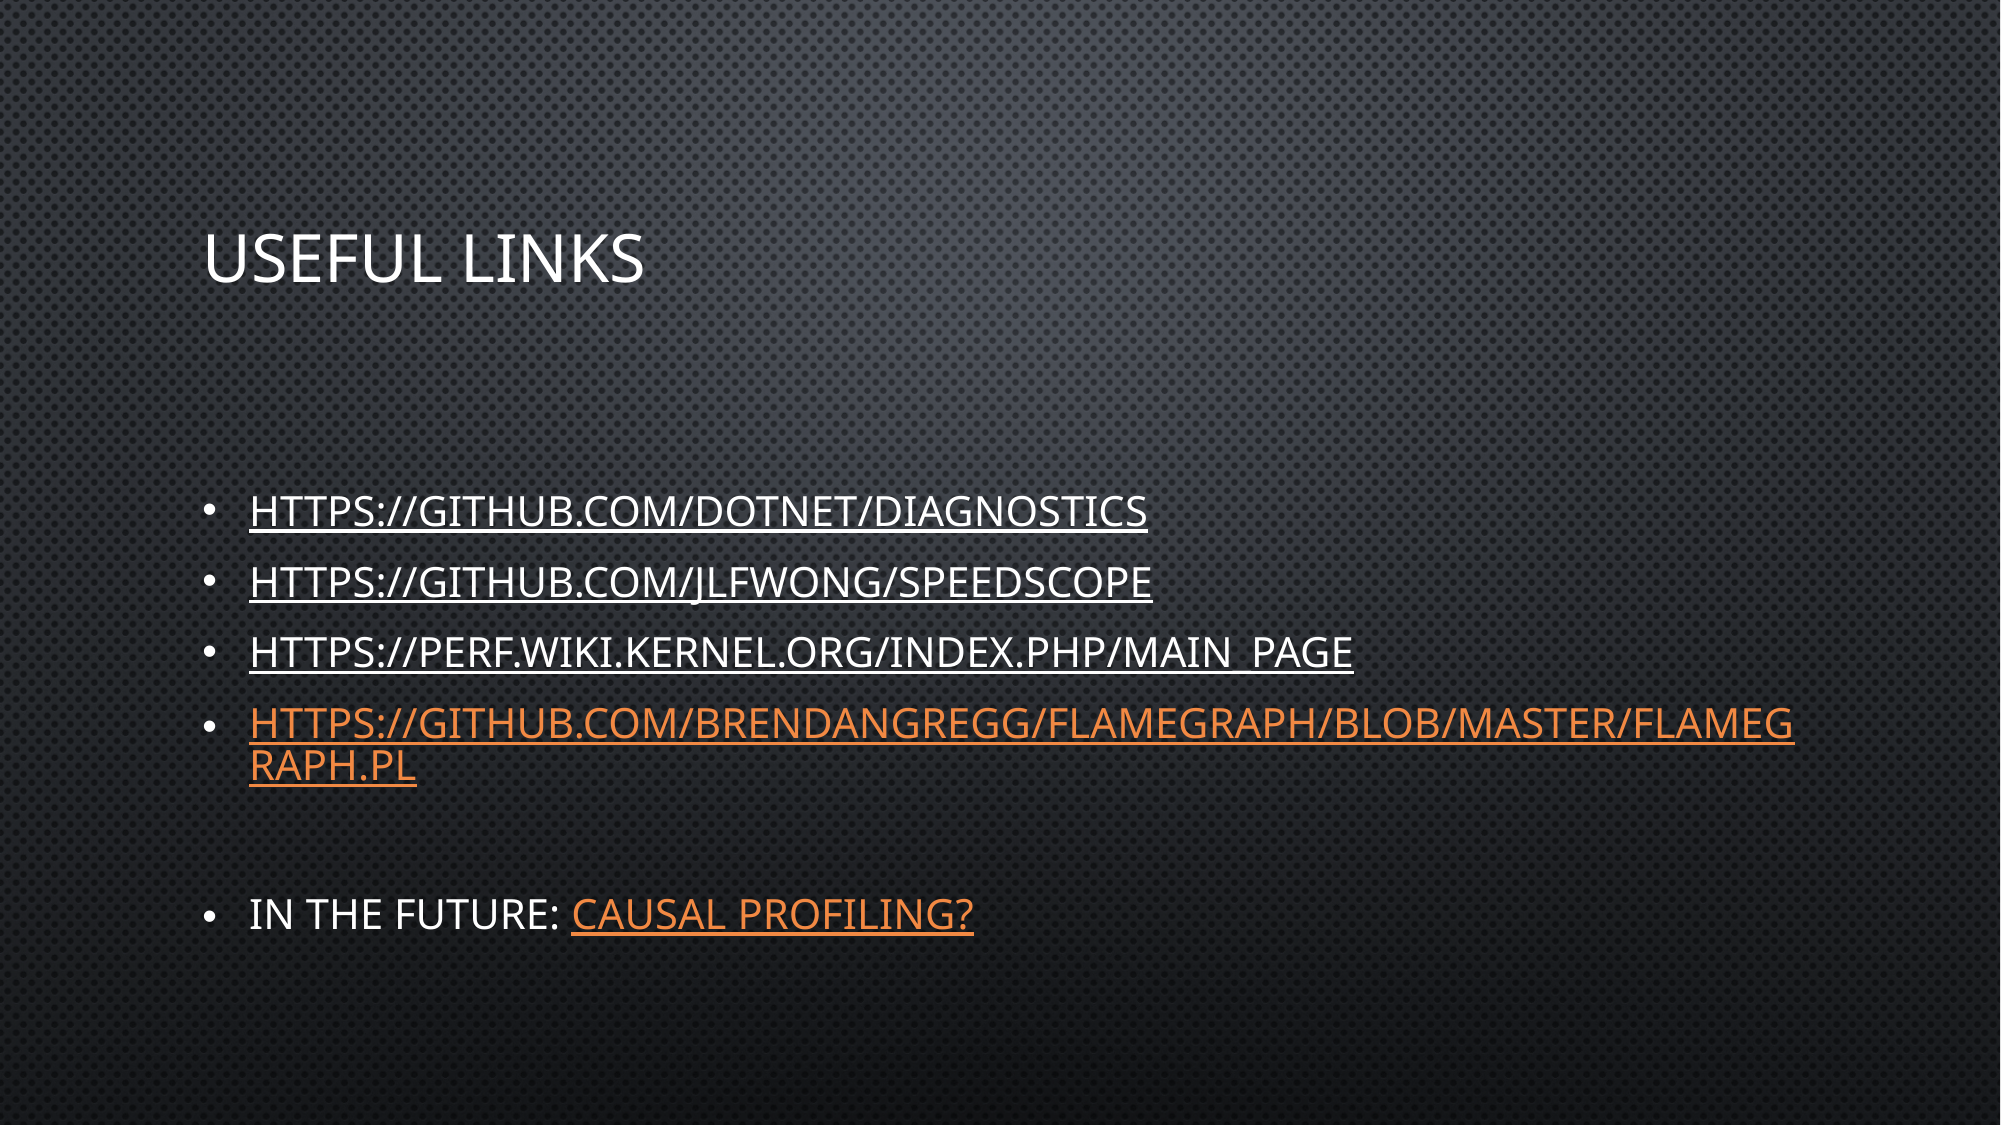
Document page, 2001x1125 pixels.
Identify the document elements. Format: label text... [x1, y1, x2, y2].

list https://github.com/dotnet/diagnostics https://github.com/jlfwong/speedscope https://perf.wiki.kernel.org/index.php/Main_Page https://github.com/brendangregg/FlameGraph/blob/master/flamegraph.pl In the future: Causal Profiling? [187, 437, 1813, 950]
title Useful Links [187, 99, 1813, 413]
